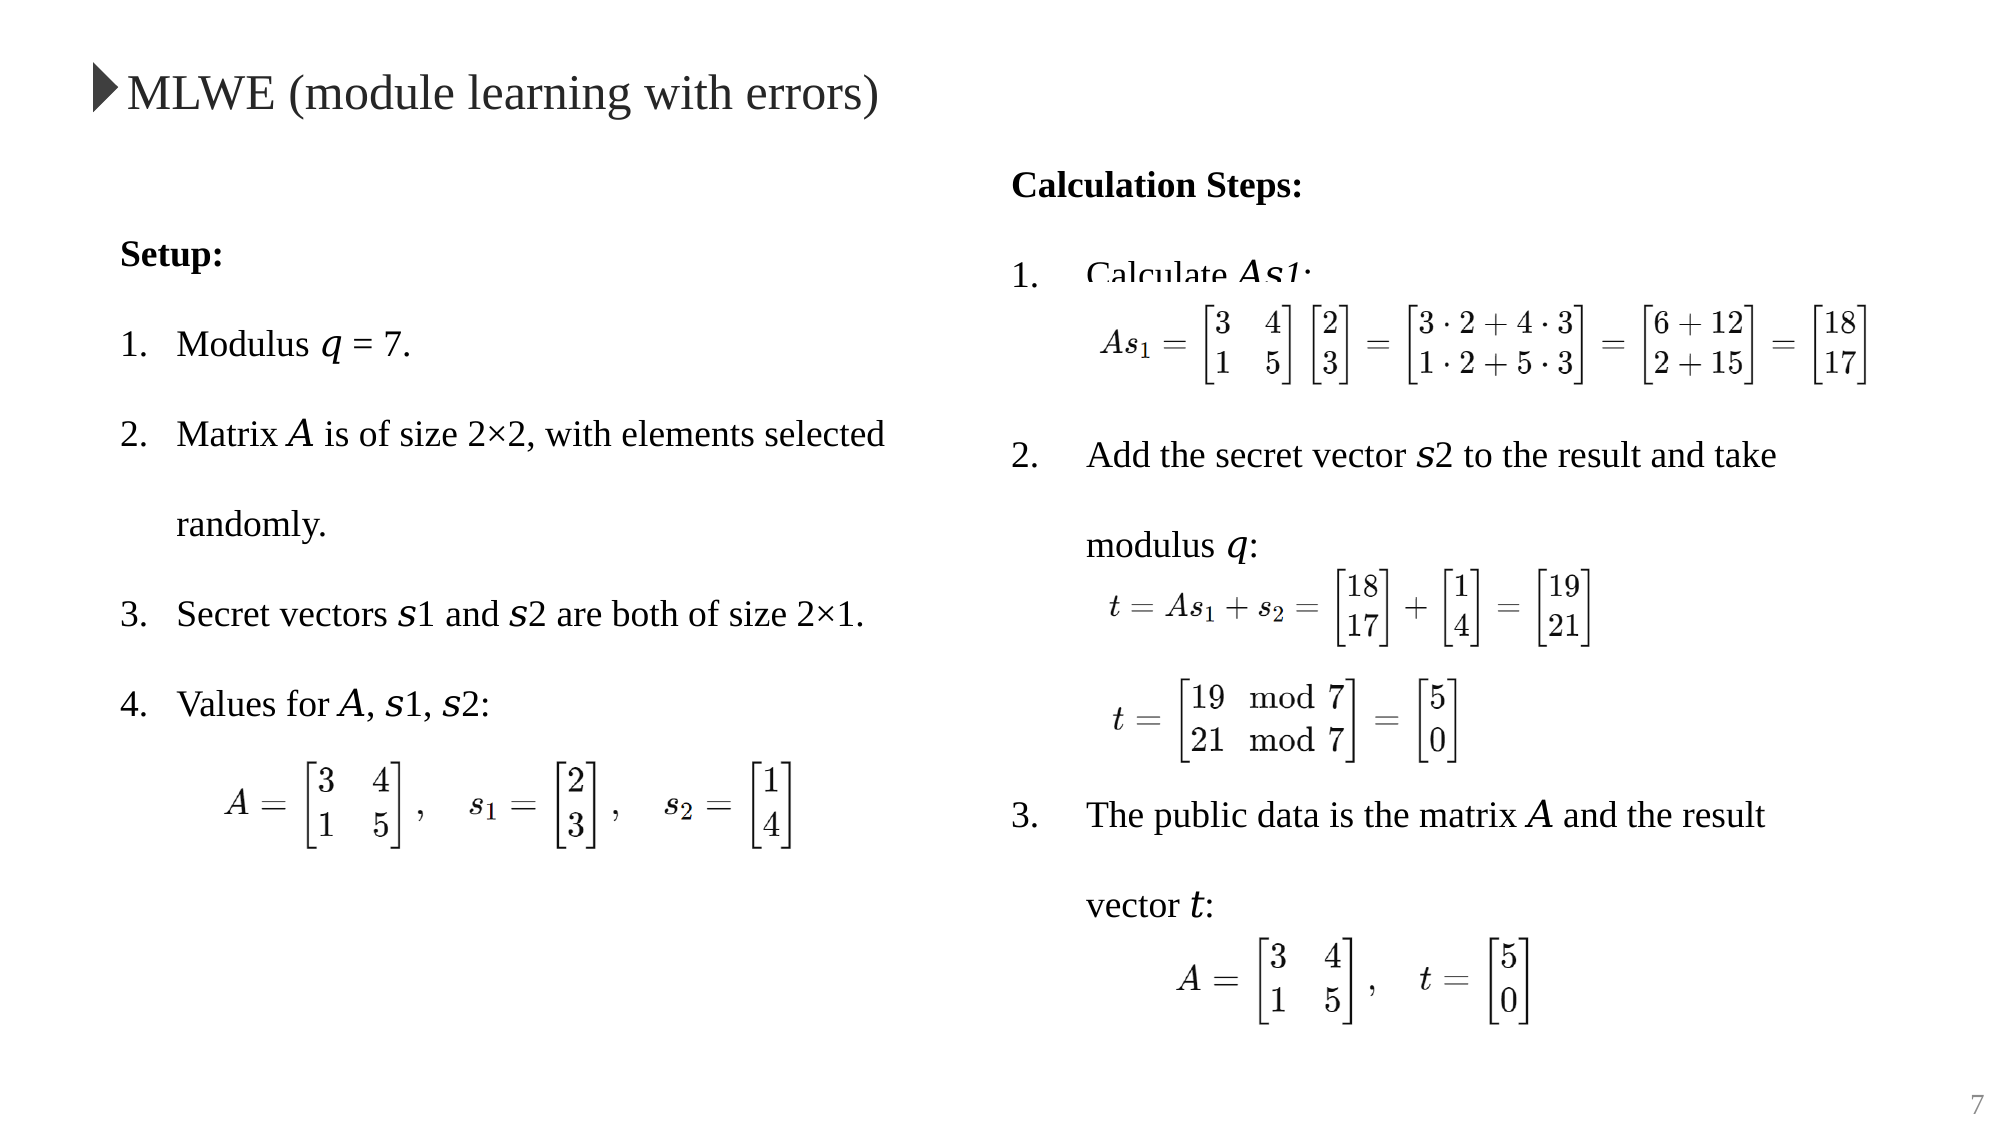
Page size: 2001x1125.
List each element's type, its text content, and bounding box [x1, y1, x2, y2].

text_box Calculation Steps: Calculate 𝐴𝑠1: Add the secret vector 𝑠2​ to the result and take modulus 𝑞: The public data is the matrix 𝐴 and the result vector 𝑡: [996, 108, 1878, 1023]
picture [1159, 921, 1546, 1036]
picture [1084, 282, 1878, 408]
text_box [93, 52, 898, 129]
slide_number 7 [1550, 1072, 2000, 1125]
text_box Setup: Modulus 𝑞 = 7. Matrix 𝐴 is of size 2×2, with elements selected randomly. Secret vectors 𝑠1​ and 𝑠2​ are both of size 2×1. Values for 𝐴, 𝑠1, 𝑠2: [105, 177, 924, 732]
picture [199, 742, 825, 873]
picture [1098, 660, 1471, 776]
picture [1084, 564, 1605, 653]
